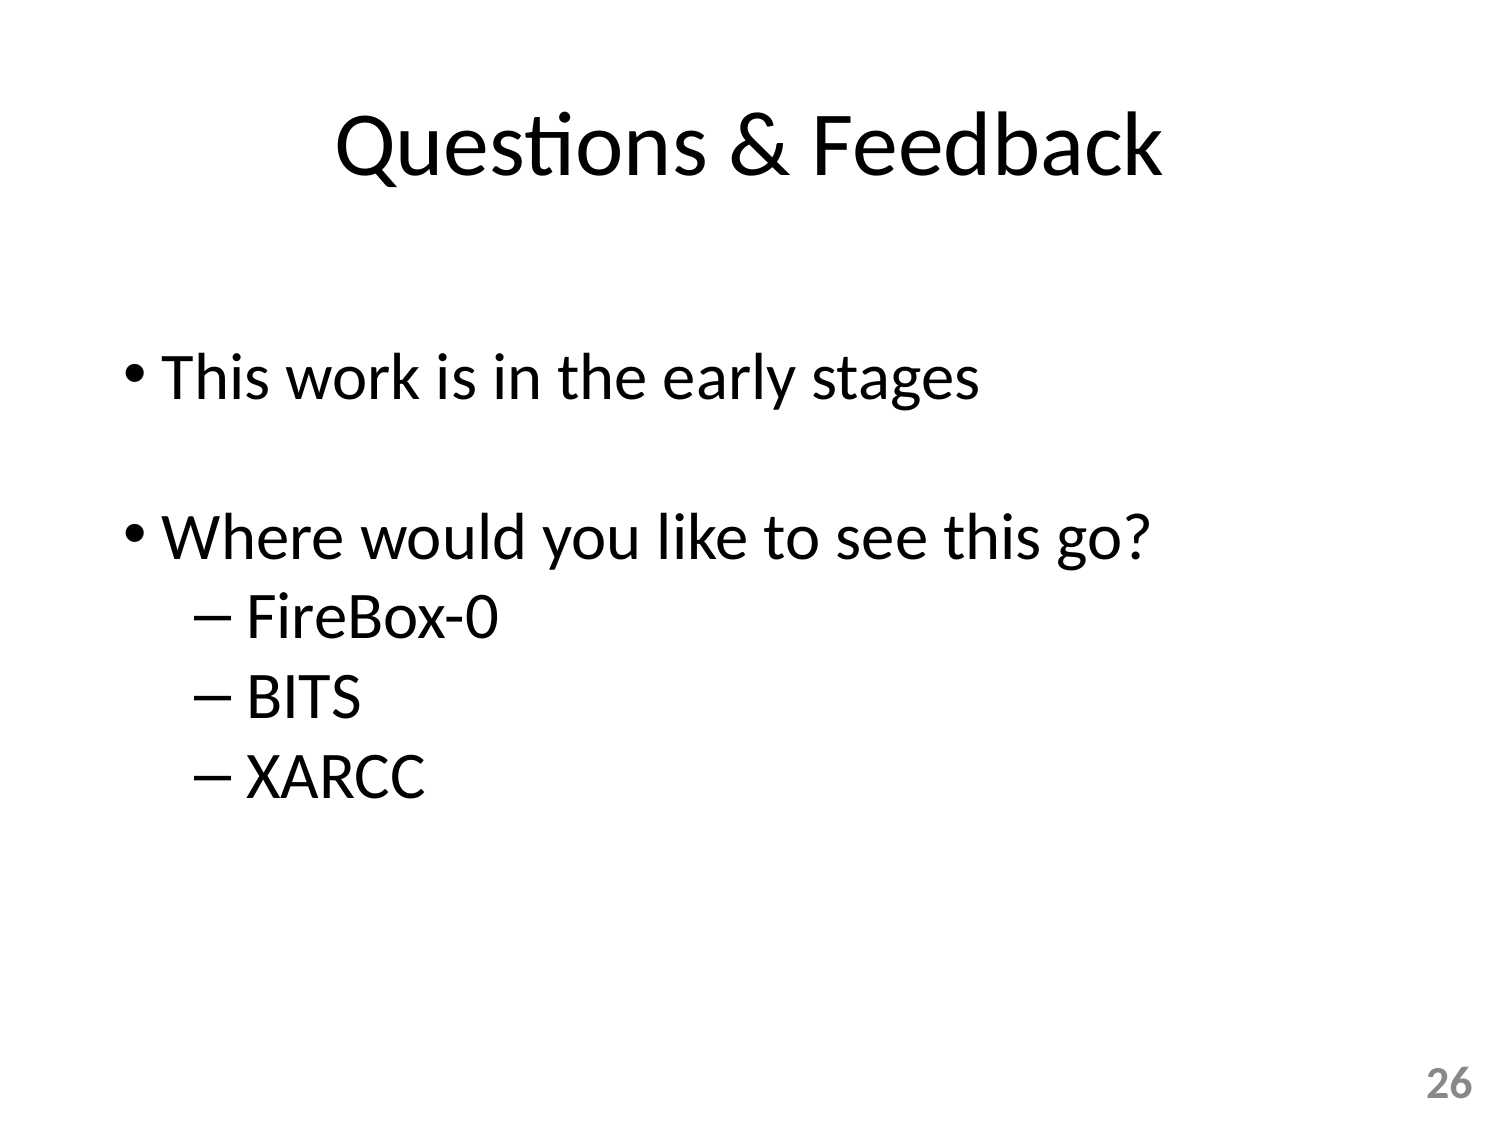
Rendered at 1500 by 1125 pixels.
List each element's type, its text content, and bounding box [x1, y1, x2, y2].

list This work is in the early stages Where would you like to see this go? FireBox-0 BITS XARCC [75, 324, 1425, 1068]
slide_number 26 [1137, 1050, 1488, 1110]
title Questions & Feedback [75, 45, 1425, 233]
